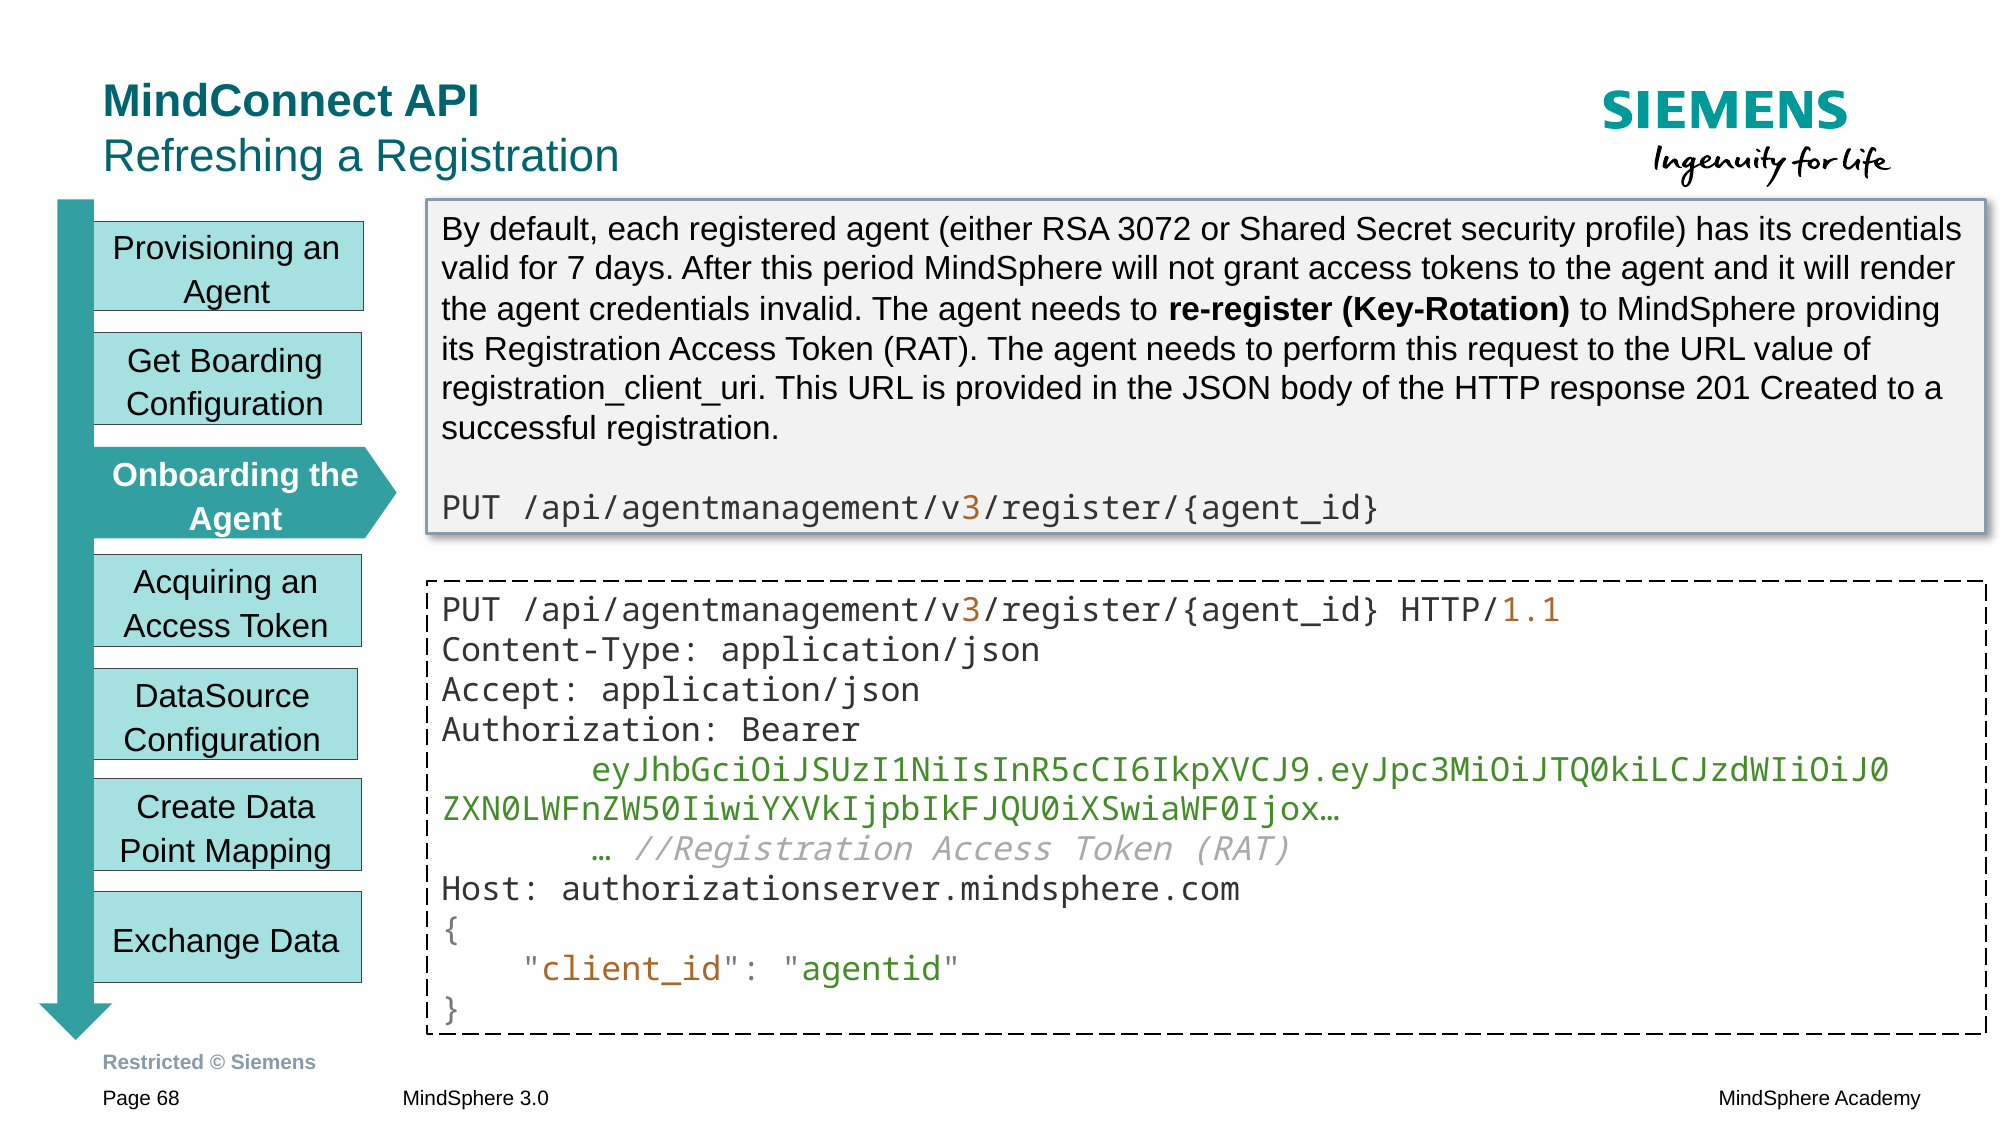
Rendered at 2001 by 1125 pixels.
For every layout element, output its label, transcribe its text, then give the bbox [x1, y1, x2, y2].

text_box PUT /api/agentmanagement/v3/register/{agent_id} HTTP/1.1 Content-Type: application/json Accept: application/json Authorization: Bearer eyJhbGciOiJSUzI1NiIsInR5cCI6IkpXVCJ9.eyJpc3MiOiJTQ0kiLCJzdWIiOiJ0 ZXN0LWFnZW50IiwiYXVkIjpbIkFJQU0iXSwiaWF0Ijox… … //Registration Access Token (RAT) Host: authorizationserver.mindsphere.com { "client_id": "agentid" } [426, 580, 1986, 1035]
text_box By default, each registered agent (either RSA 3072 or Shared Secret security profile) has its credentials valid for 7 days. After this period MindSphere will not grant access tokens to the agent and it will render the agent credentials invalid. The agent needs to re-register (Key-Rotation) to MindSphere providing its Registration Access Token (RAT). The agent needs to perform this request to the URL value of registration_client_uri. This URL is provided in the JSON body of the HTTP response 201 Created to a successful registration. PUT /api/agentmanagement/v3/register/{agent_id} [426, 199, 1986, 534]
text_box Acquiring an Access Token [94, 554, 362, 647]
text_box [38, 199, 113, 1041]
text_box Get Boarding Configuration [94, 332, 362, 425]
text_box Provisioning an Agent [94, 221, 364, 311]
text_box Onboarding the Agent [94, 446, 397, 539]
text_box Exchange Data [94, 891, 362, 983]
text_box DataSource Configuration [94, 668, 358, 760]
title MindConnect API Refreshing a Registration [0, 0, 2000, 237]
text_box Create Data Point Mapping [94, 778, 362, 871]
